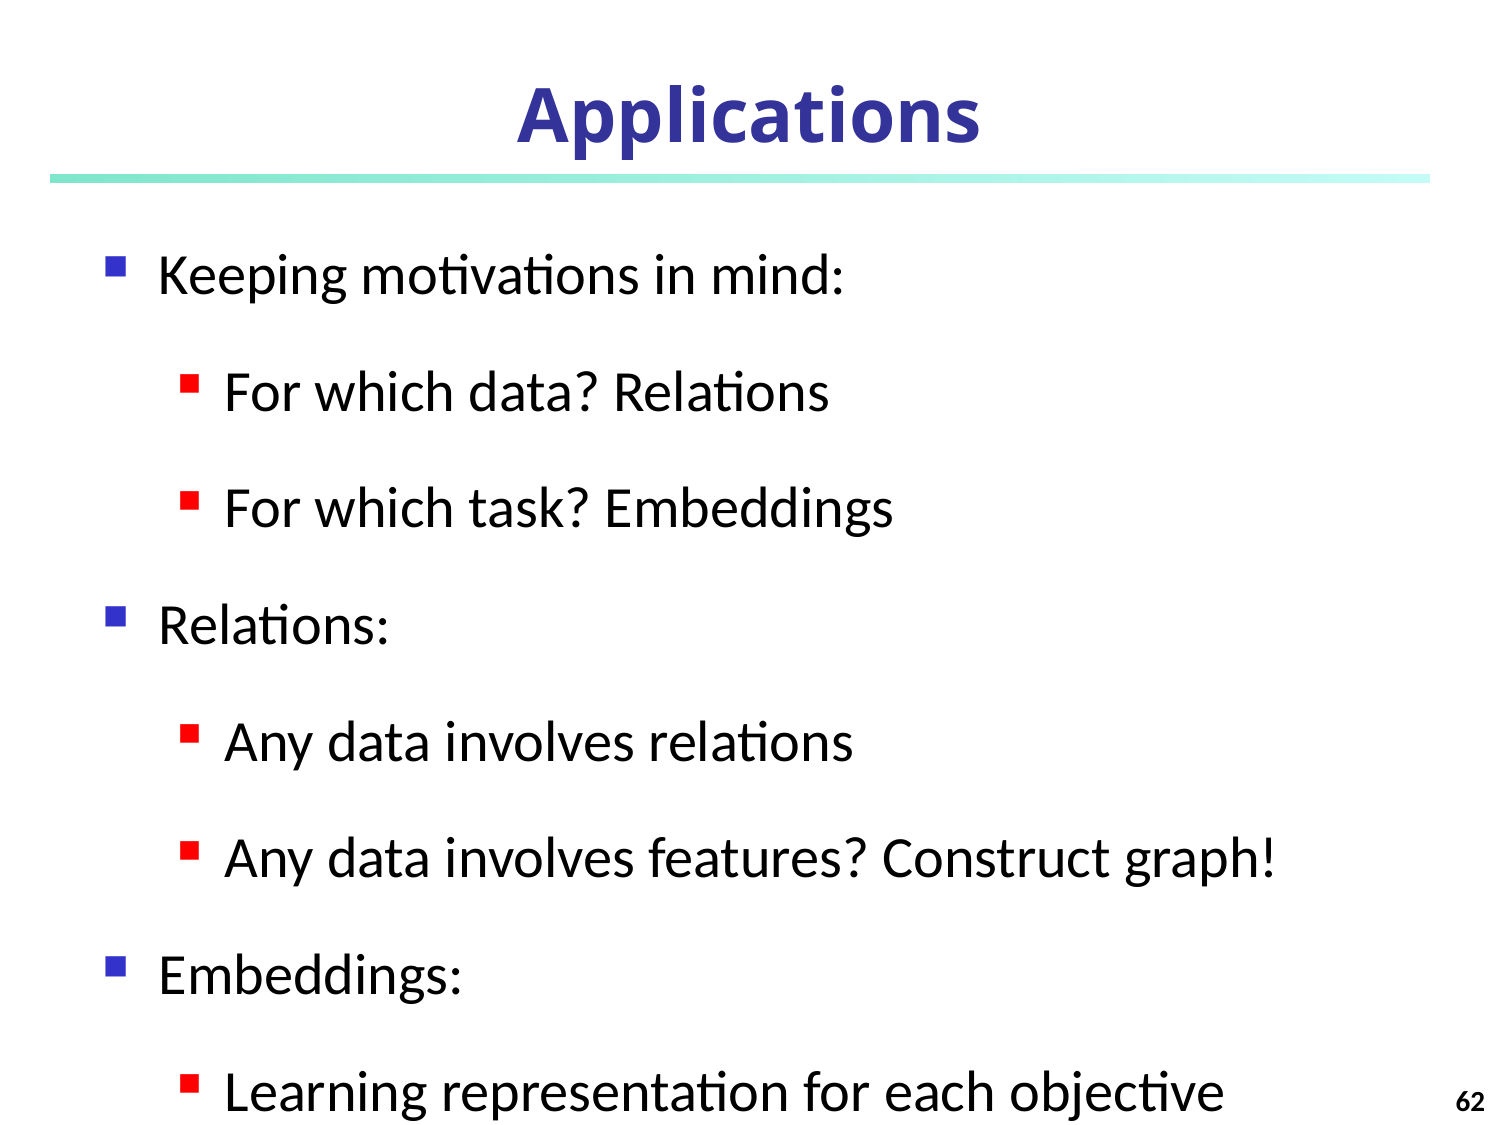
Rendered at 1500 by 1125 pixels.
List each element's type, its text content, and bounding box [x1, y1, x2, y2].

list Keeping motivations in mind: For which data? Relations For which task? Embeddings Relations: Any data involves relations Any data involves features? Construct graph! Embeddings: Learning representation for each objective [87, 193, 1463, 1032]
title Applications [0, 62, 1500, 163]
text_box 62 [1187, 1062, 1500, 1125]
